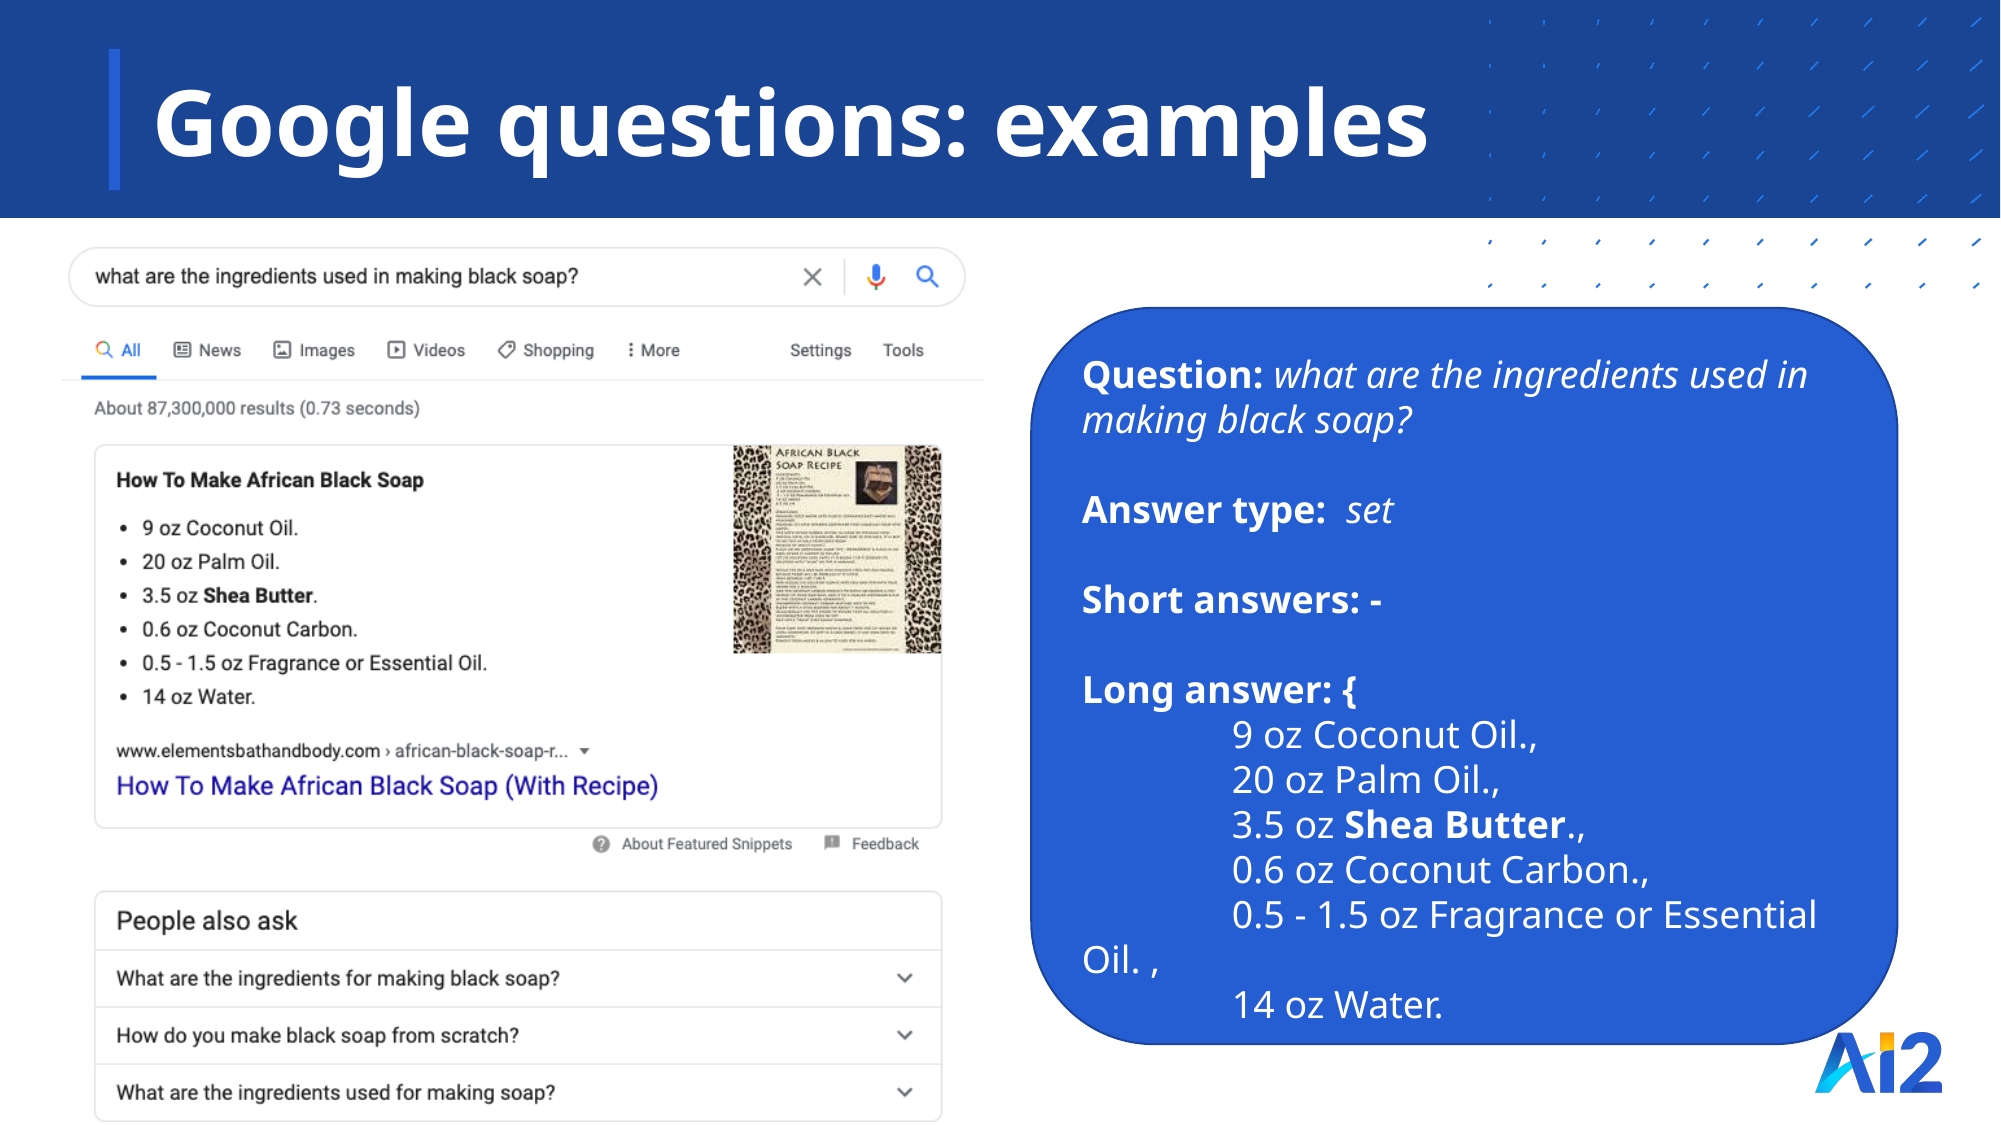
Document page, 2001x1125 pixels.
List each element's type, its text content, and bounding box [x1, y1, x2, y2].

picture [1815, 1032, 1942, 1093]
picture [62, 233, 984, 1125]
text_box Question: what are the ingredients used in making black soap? Answer type: set Short answers: - Long answer: { 9 oz Coconut Oil., 20 oz Palm Oil., 3.5 oz Shea Butter., 0.6 oz Coconut Carbon., 0.5 - 1.5 oz Fragrance or Essential Oil. , 14 oz Water. } [1030, 306, 1899, 1046]
picture [1487, 0, 2000, 289]
title Google questions: examples [137, 47, 1863, 206]
